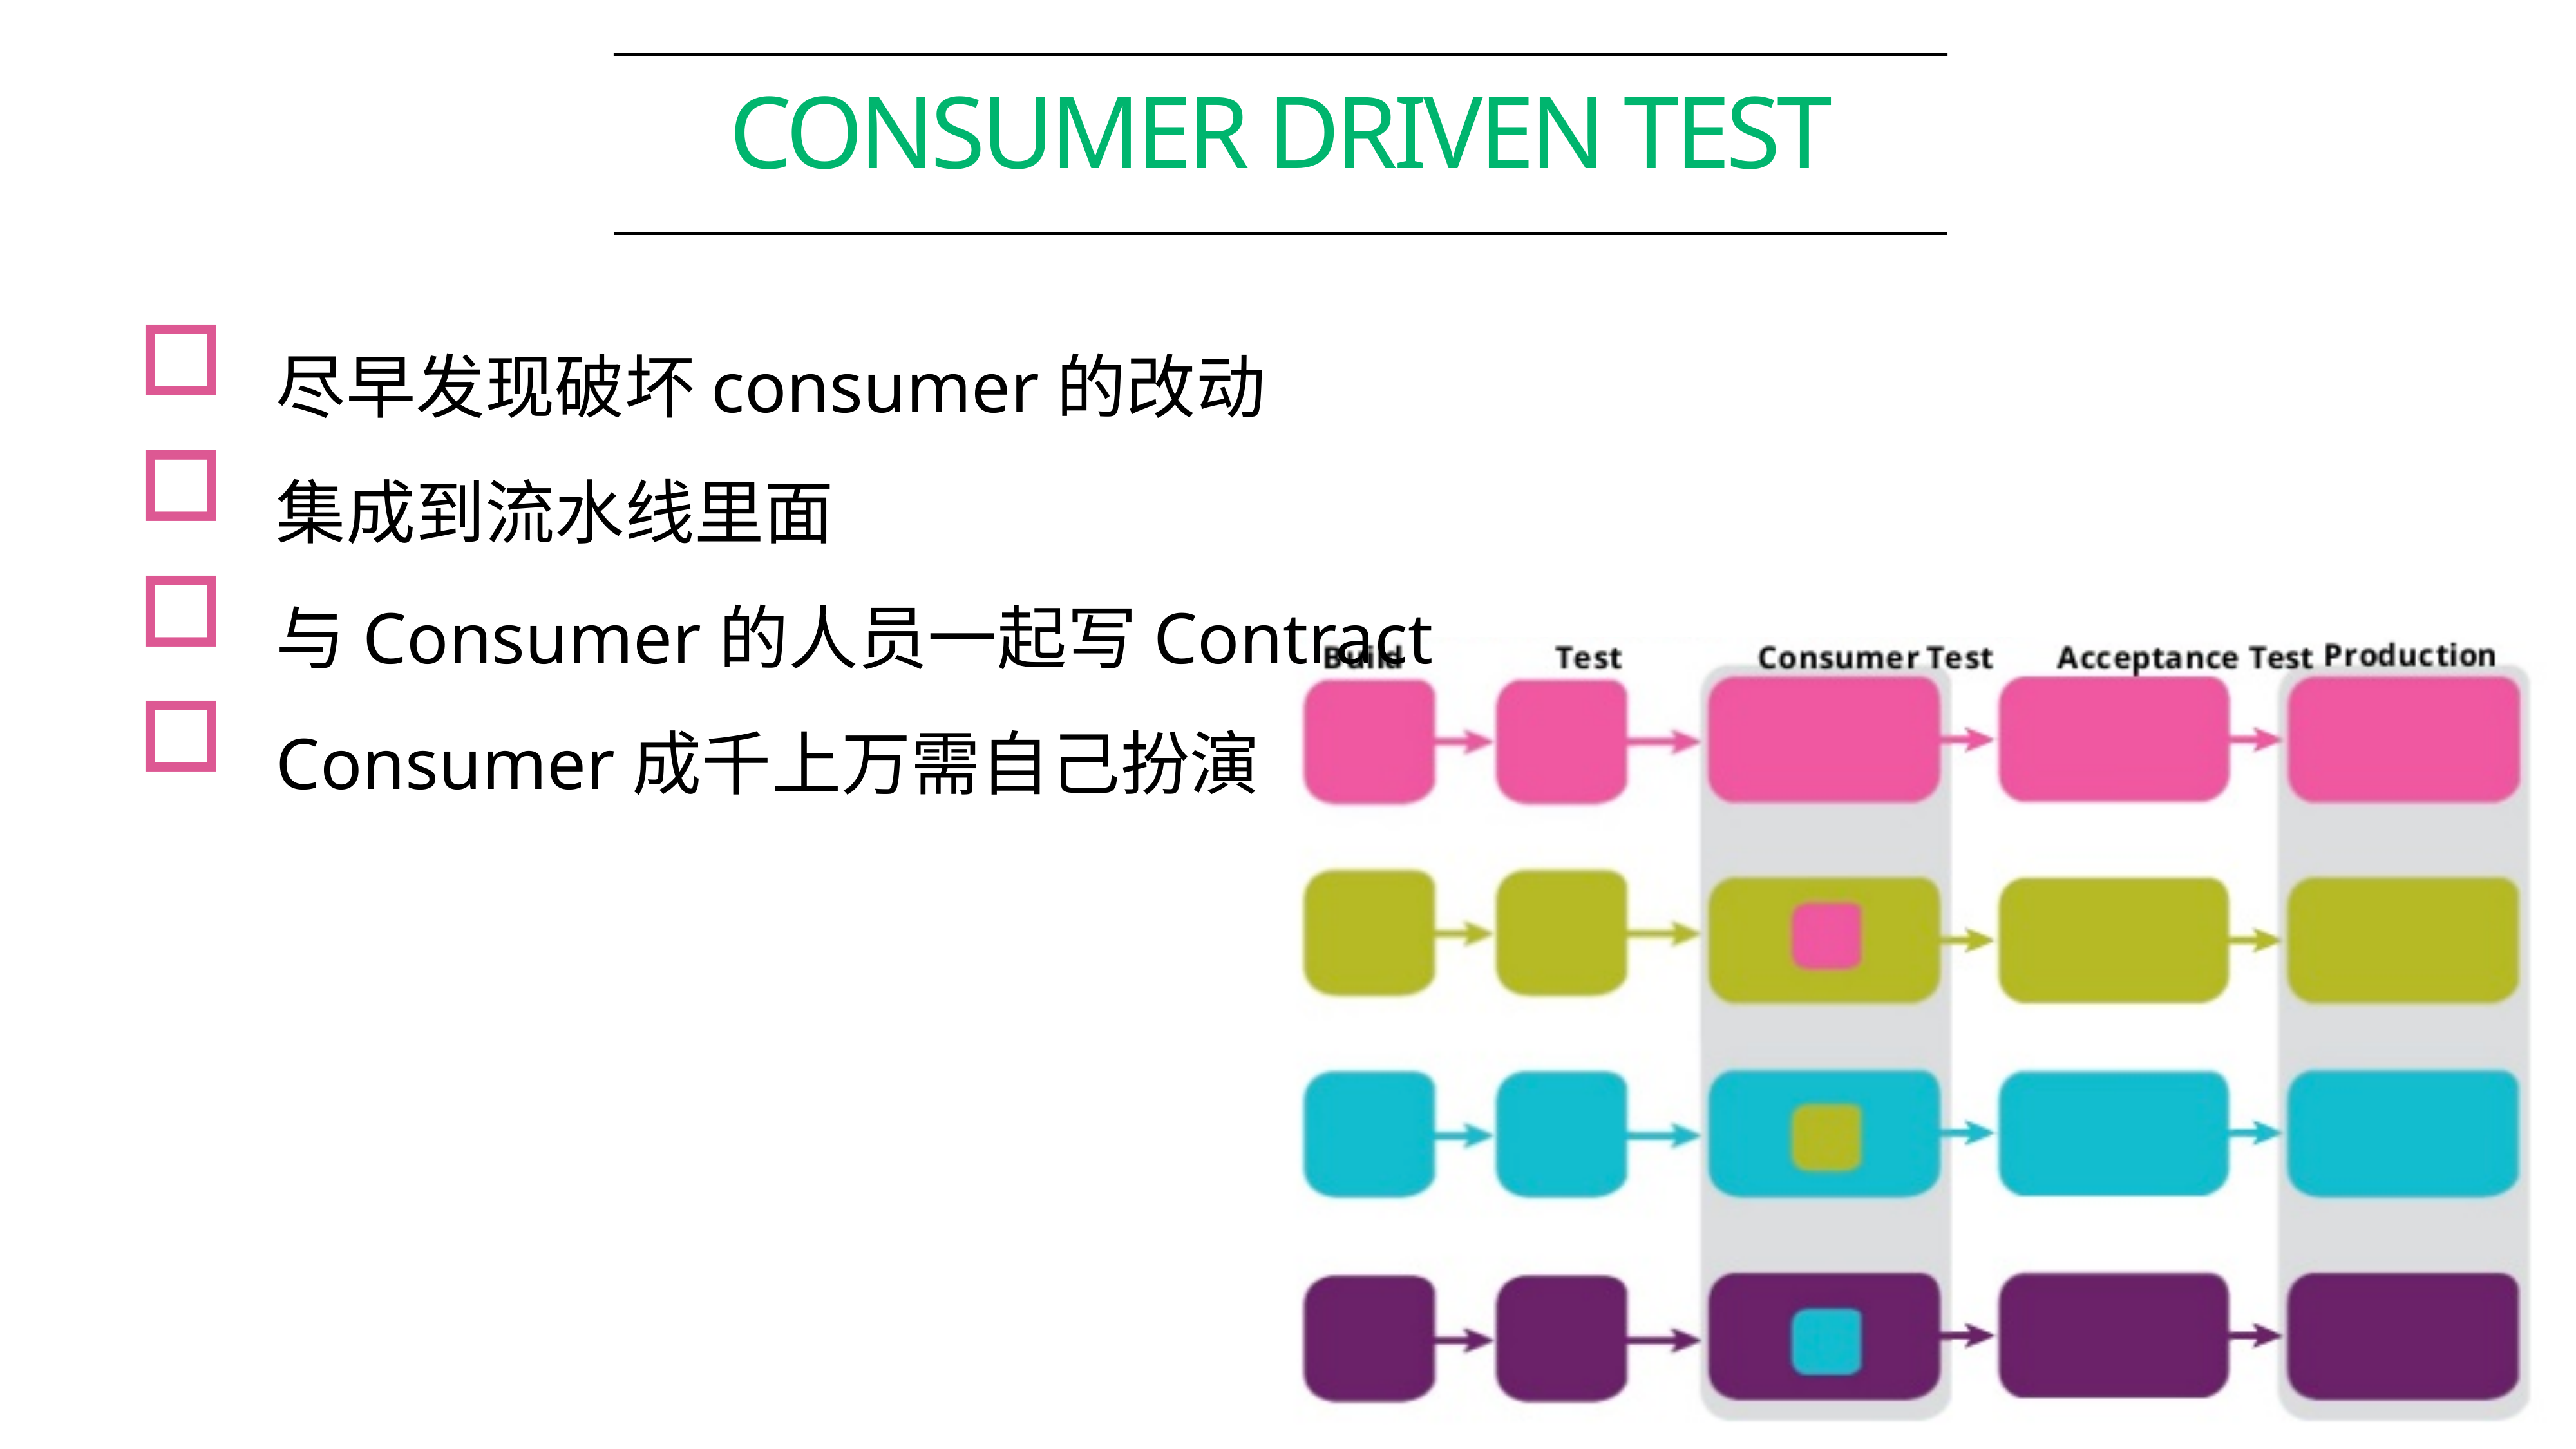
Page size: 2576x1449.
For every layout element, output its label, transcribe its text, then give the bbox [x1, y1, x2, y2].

text_box 尽早发现破坏consumer的改动 集成到流水线里面 与Consumer的人员一起写Contract Consumer成千上万需自己扮演 [79, 293, 1955, 811]
title Consumer driven test [114, 70, 2447, 216]
picture [1287, 637, 2554, 1440]
